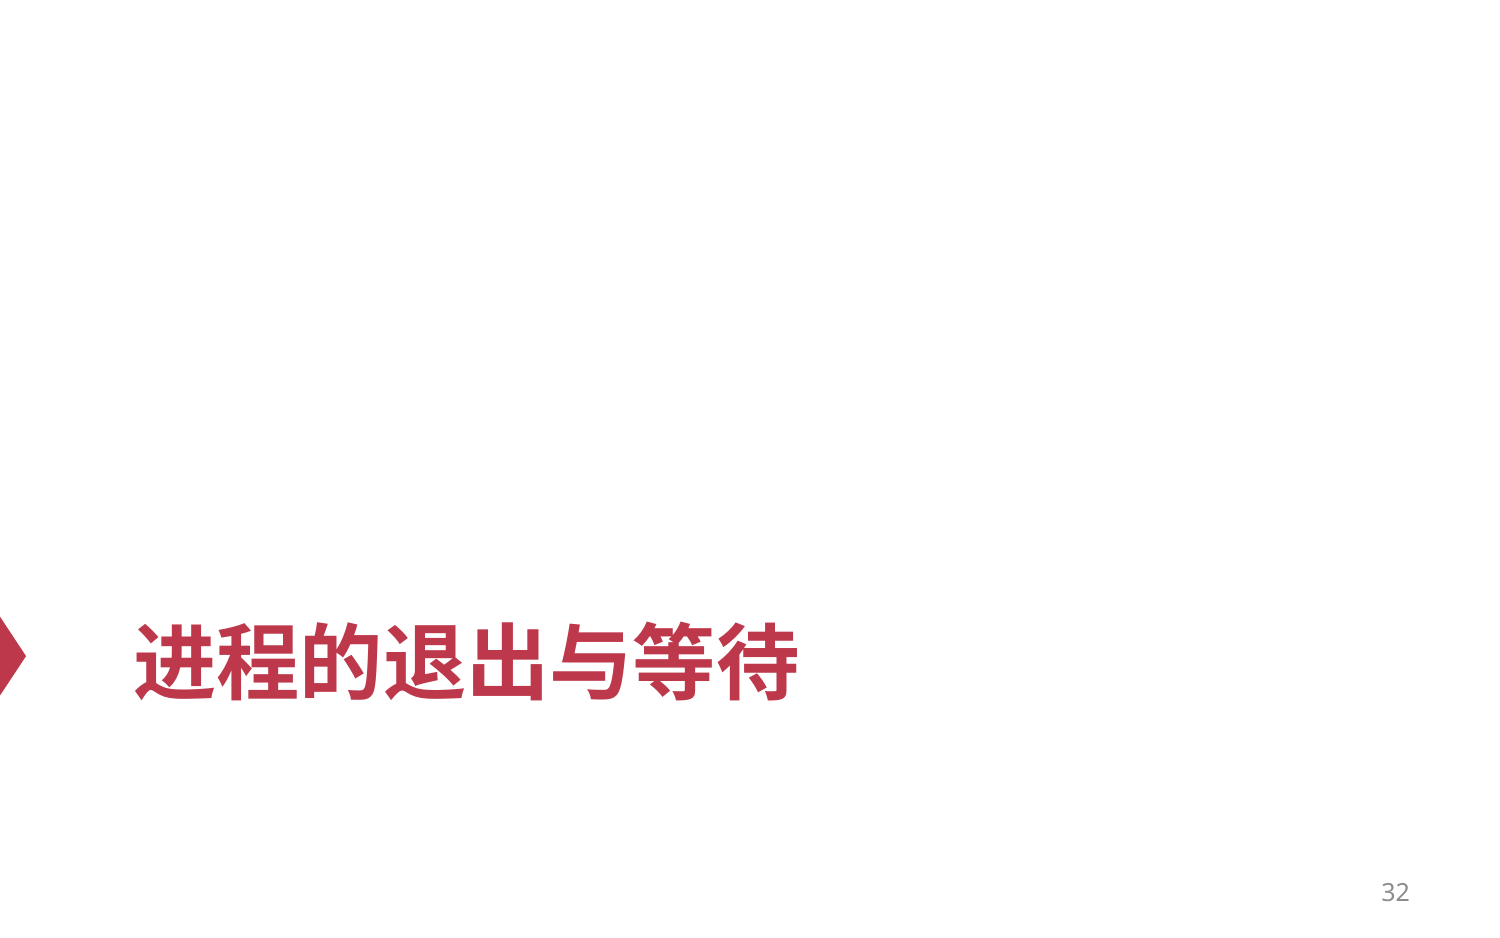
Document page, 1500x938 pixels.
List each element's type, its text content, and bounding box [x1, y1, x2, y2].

title 进程的退出与等待 [118, 602, 1394, 789]
slide_number 32 [1074, 868, 1425, 919]
